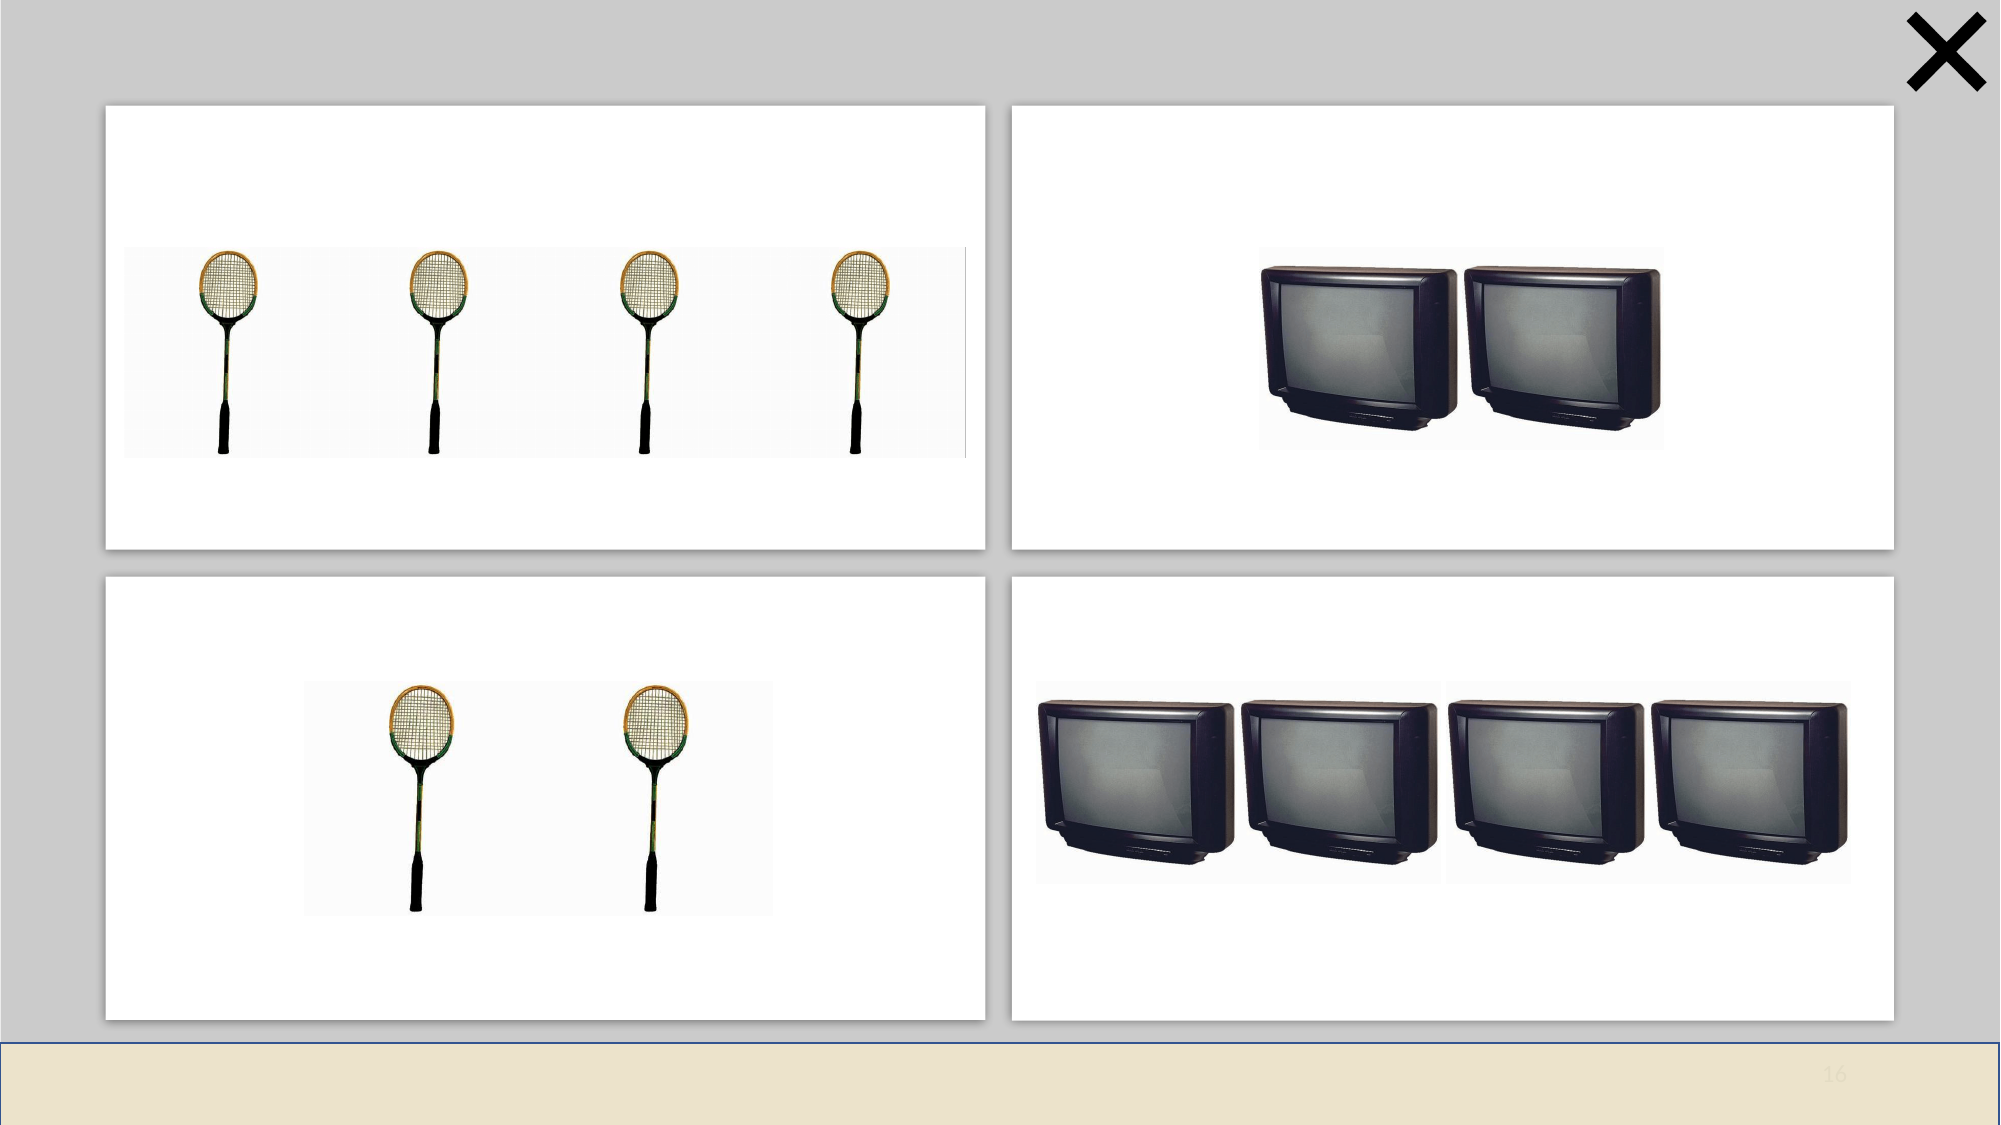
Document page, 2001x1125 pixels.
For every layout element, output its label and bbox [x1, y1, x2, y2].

picture [1259, 247, 1665, 450]
text_box [104, 576, 986, 1021]
text_box [0, 1042, 2000, 1125]
picture [1036, 681, 1442, 884]
text_box [1011, 576, 1895, 1022]
text_box [104, 104, 986, 551]
text_box [1011, 104, 1895, 551]
picture [1446, 681, 1852, 884]
text_box [0, 0, 2000, 1042]
picture [124, 247, 967, 458]
picture [1892, 0, 2000, 106]
picture [304, 681, 773, 916]
